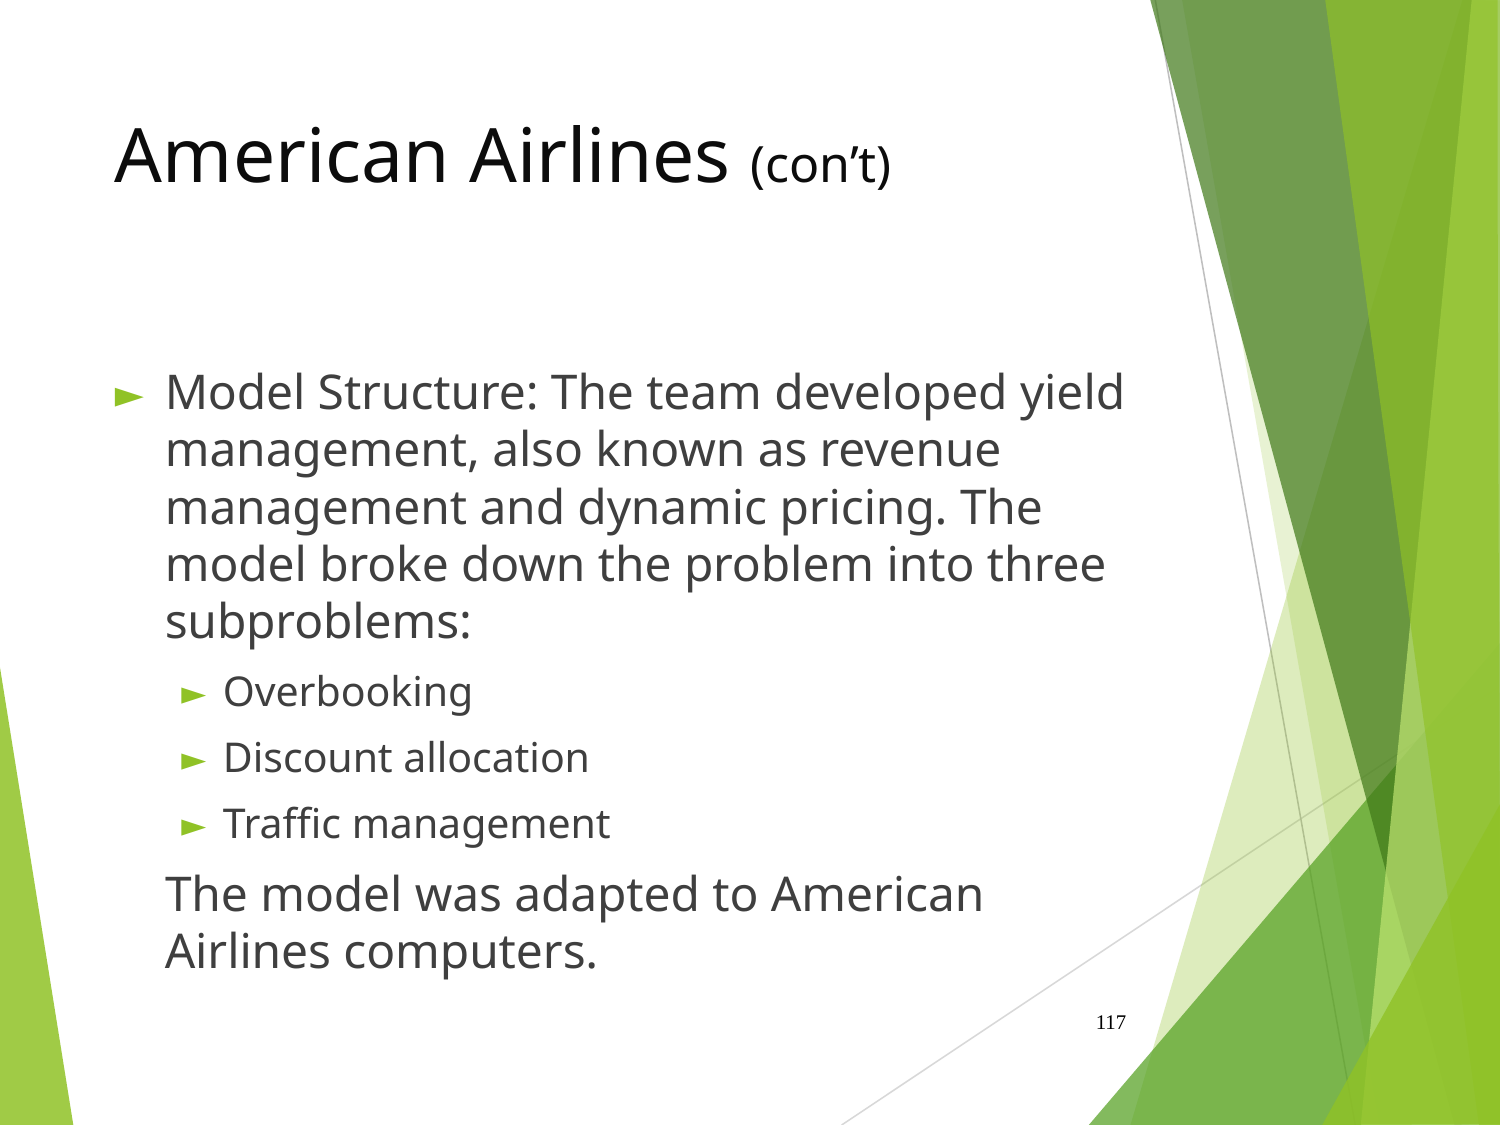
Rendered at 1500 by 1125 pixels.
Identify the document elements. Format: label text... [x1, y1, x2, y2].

list Model Structure: The team developed yield management, also known as revenue management and dynamic pricing. The model broke down the problem into three subproblems: Overbooking Discount allocation Traffic management The model was adapted to American Airlines computers. [99, 354, 1142, 992]
title American Airlines (con’t) [99, 99, 1142, 317]
slide_number ‹#› [1057, 991, 1142, 1051]
